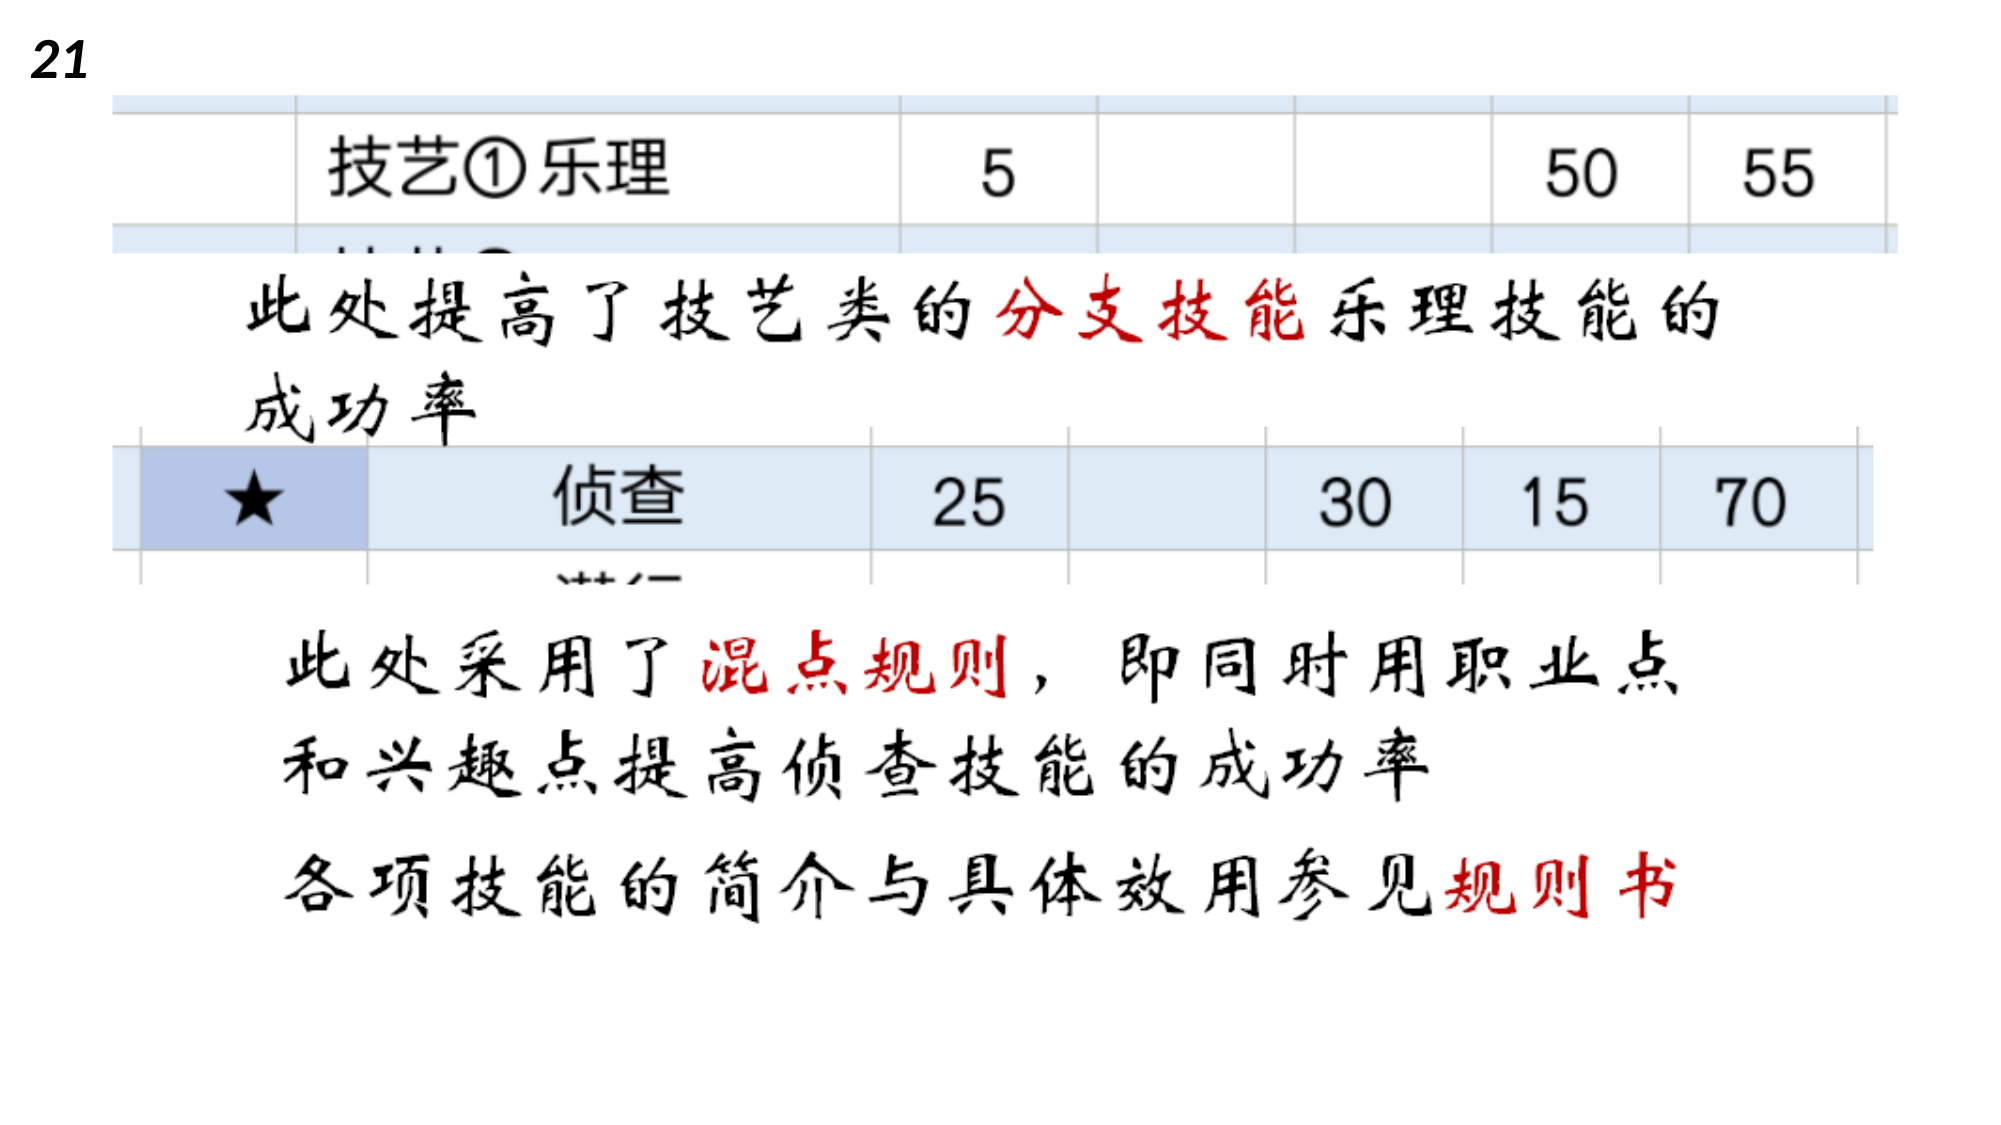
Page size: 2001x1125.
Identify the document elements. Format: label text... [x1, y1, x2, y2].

text_box 21 [14, 12, 125, 98]
picture [50, 75, 1949, 1050]
